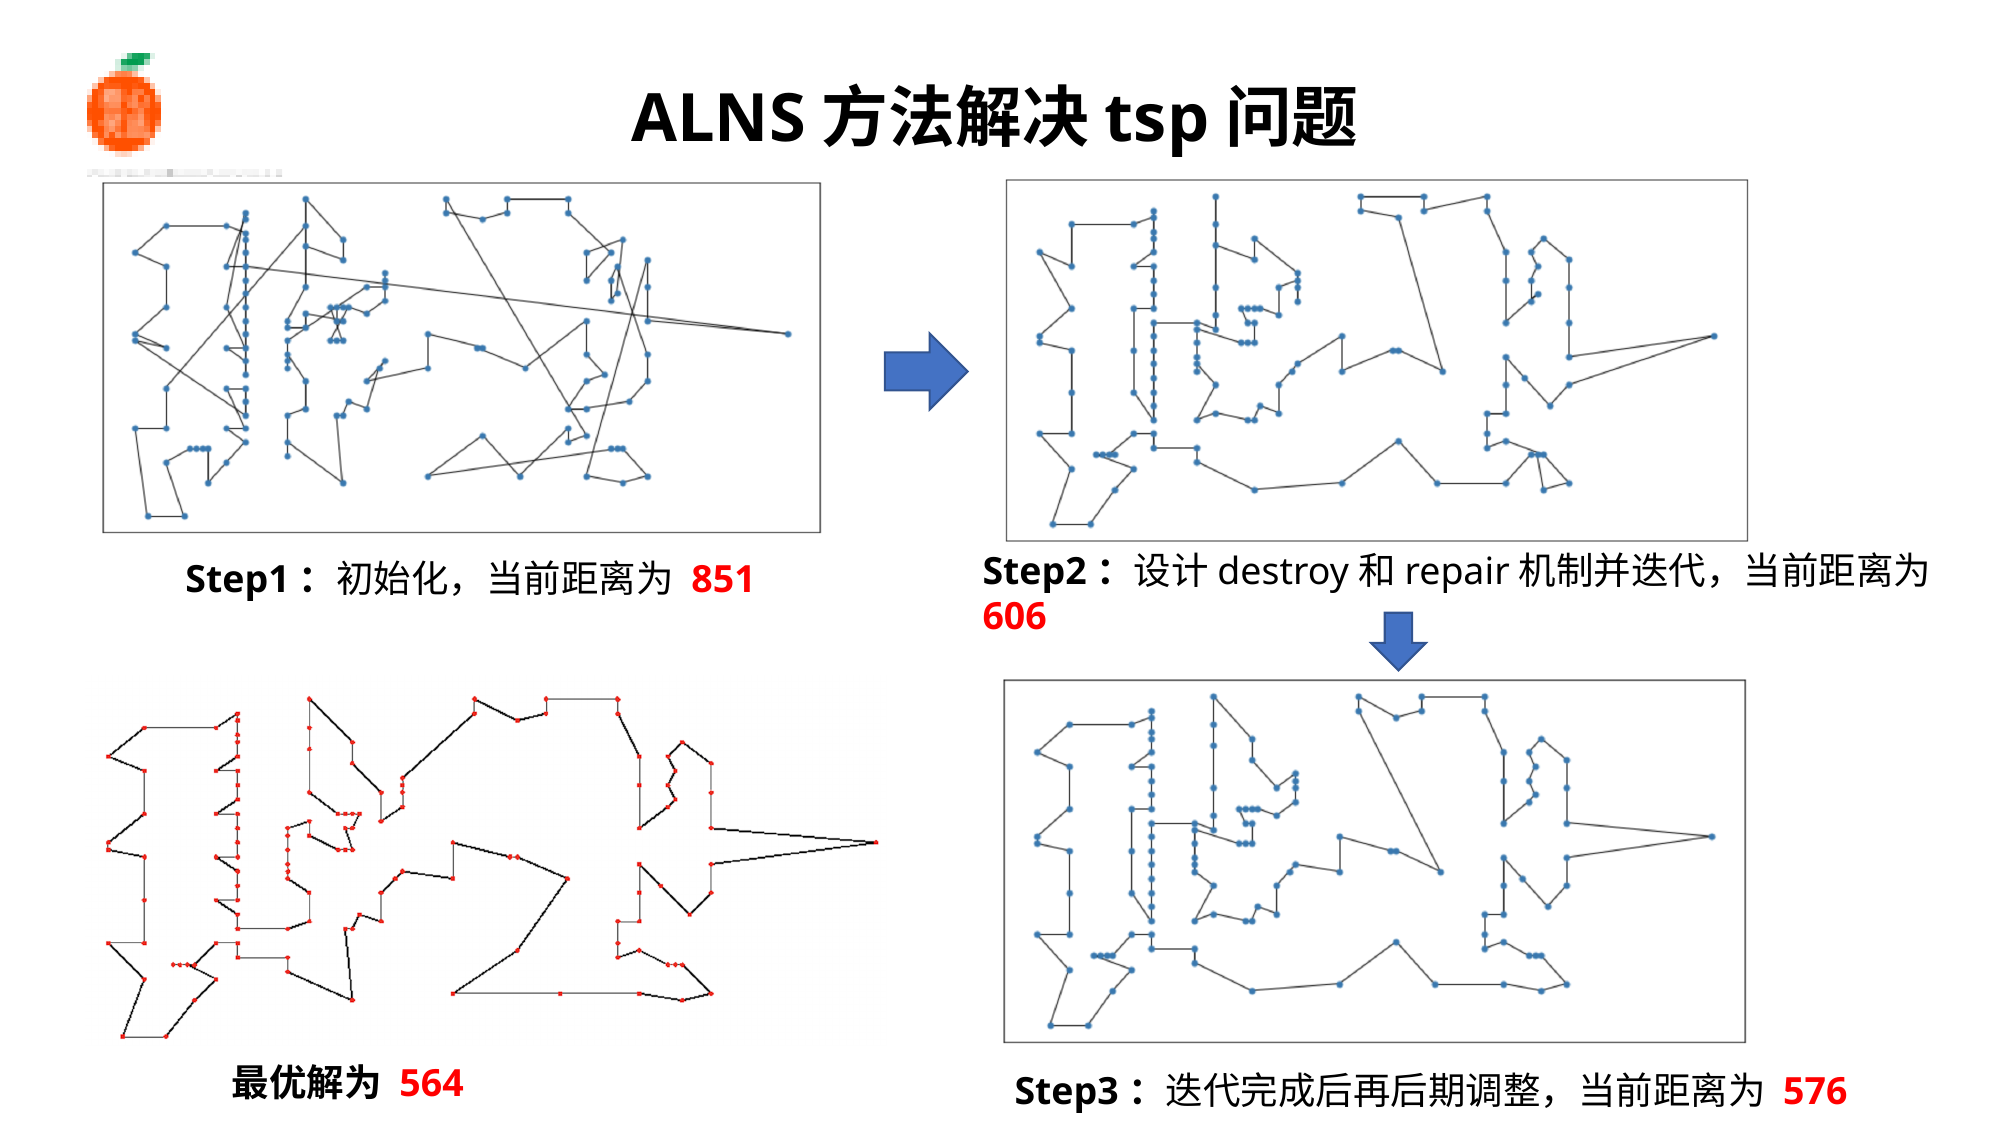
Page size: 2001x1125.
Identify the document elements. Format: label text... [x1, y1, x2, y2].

text_box Step3：迭代完成后再后期调整，当前距离为 576 [999, 1059, 1867, 1120]
picture [87, 53, 828, 537]
picture [999, 176, 1751, 549]
picture [999, 675, 1751, 1047]
text_box Step1：初始化，当前距离为 851 [170, 547, 802, 608]
text_box ALNS方法解决tsp问题 [616, 67, 1562, 162]
text_box 最优解为 564 [217, 1051, 673, 1111]
text_box [883, 330, 970, 412]
picture [85, 675, 887, 1046]
text_box [1368, 611, 1429, 672]
text_box Step2：设计destroy和repair机制并迭代，当前距离为 606 [967, 539, 1951, 645]
